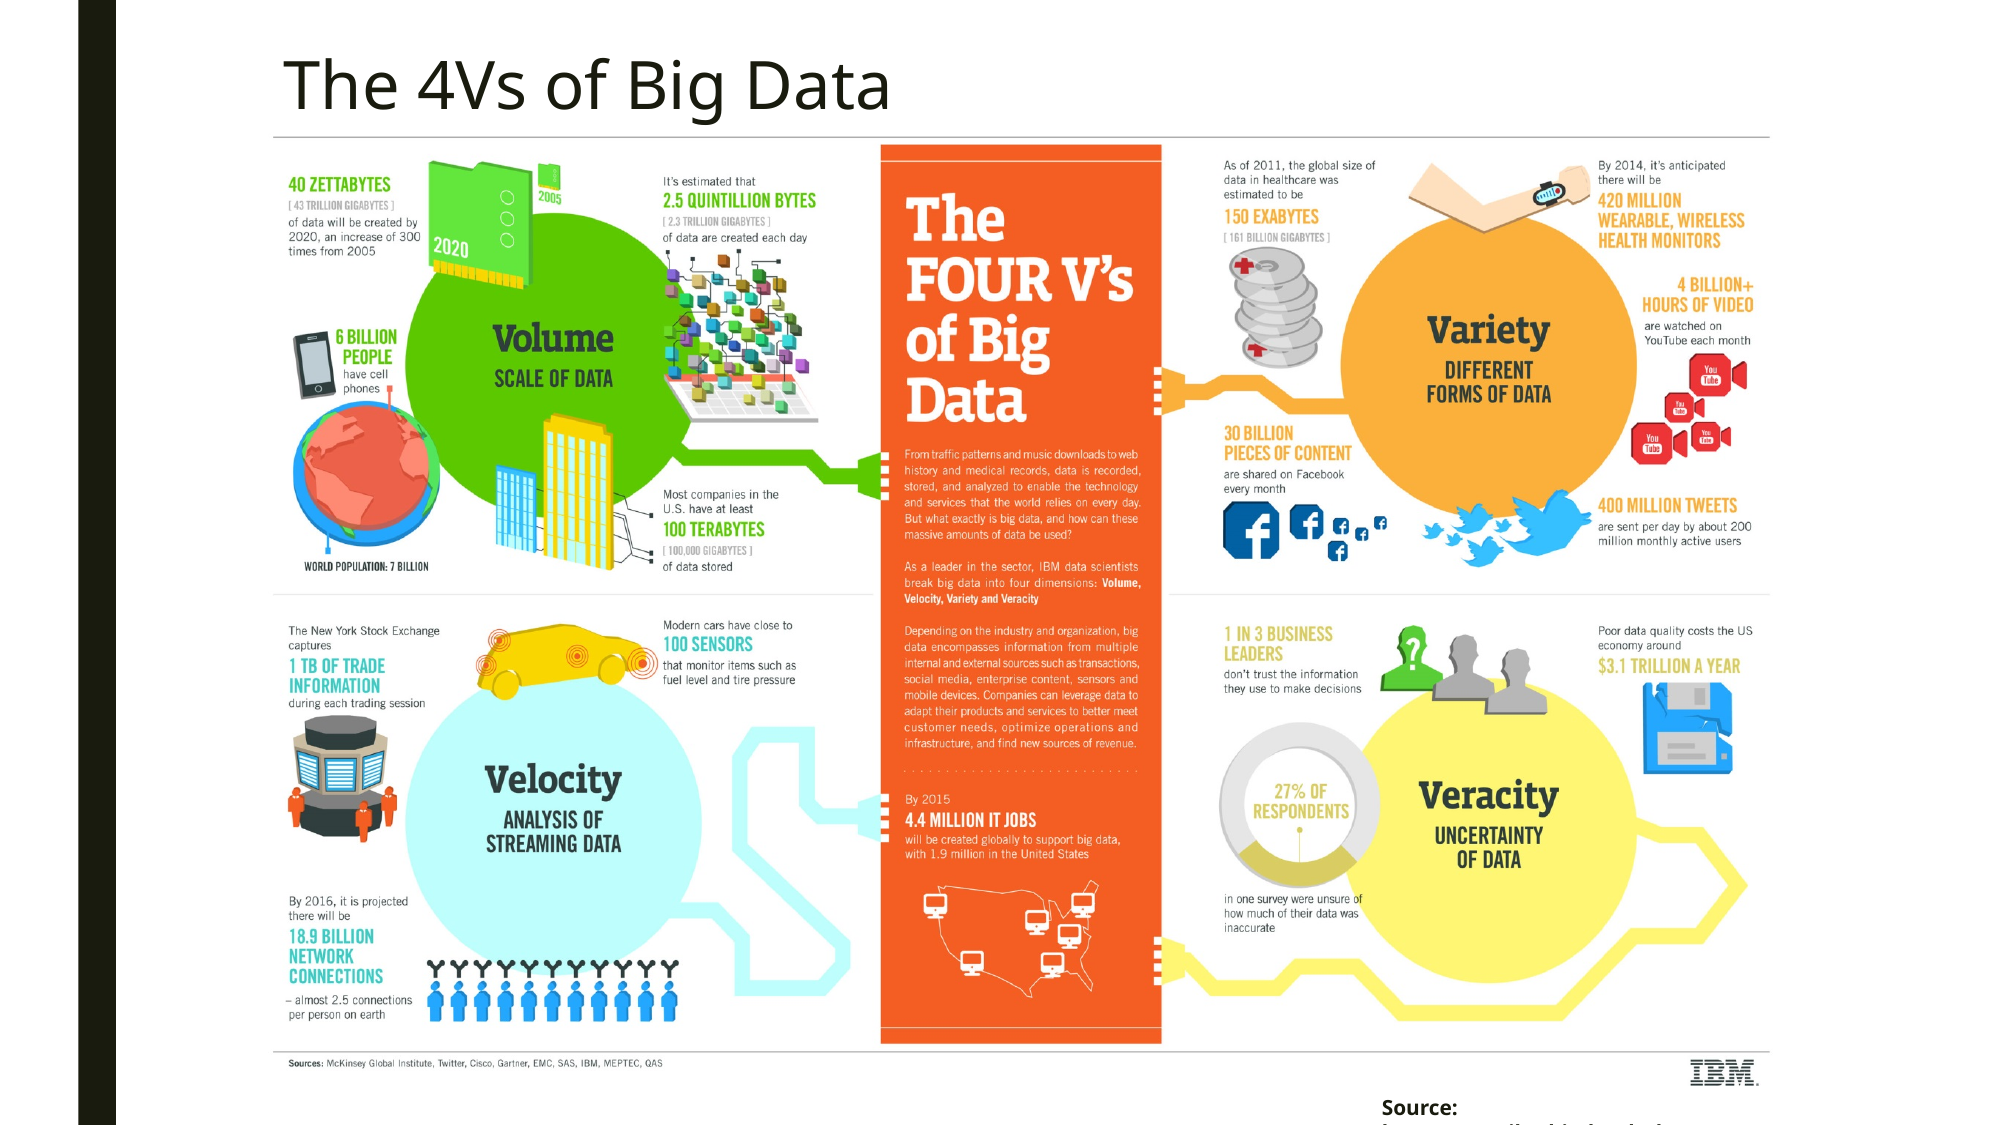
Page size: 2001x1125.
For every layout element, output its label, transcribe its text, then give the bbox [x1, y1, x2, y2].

text_box Source: http://www.ibmbigdatahub.com/ [1365, 1086, 1813, 1125]
picture [268, 132, 1776, 1086]
title The 4Vs of Big Data [268, 45, 1732, 132]
